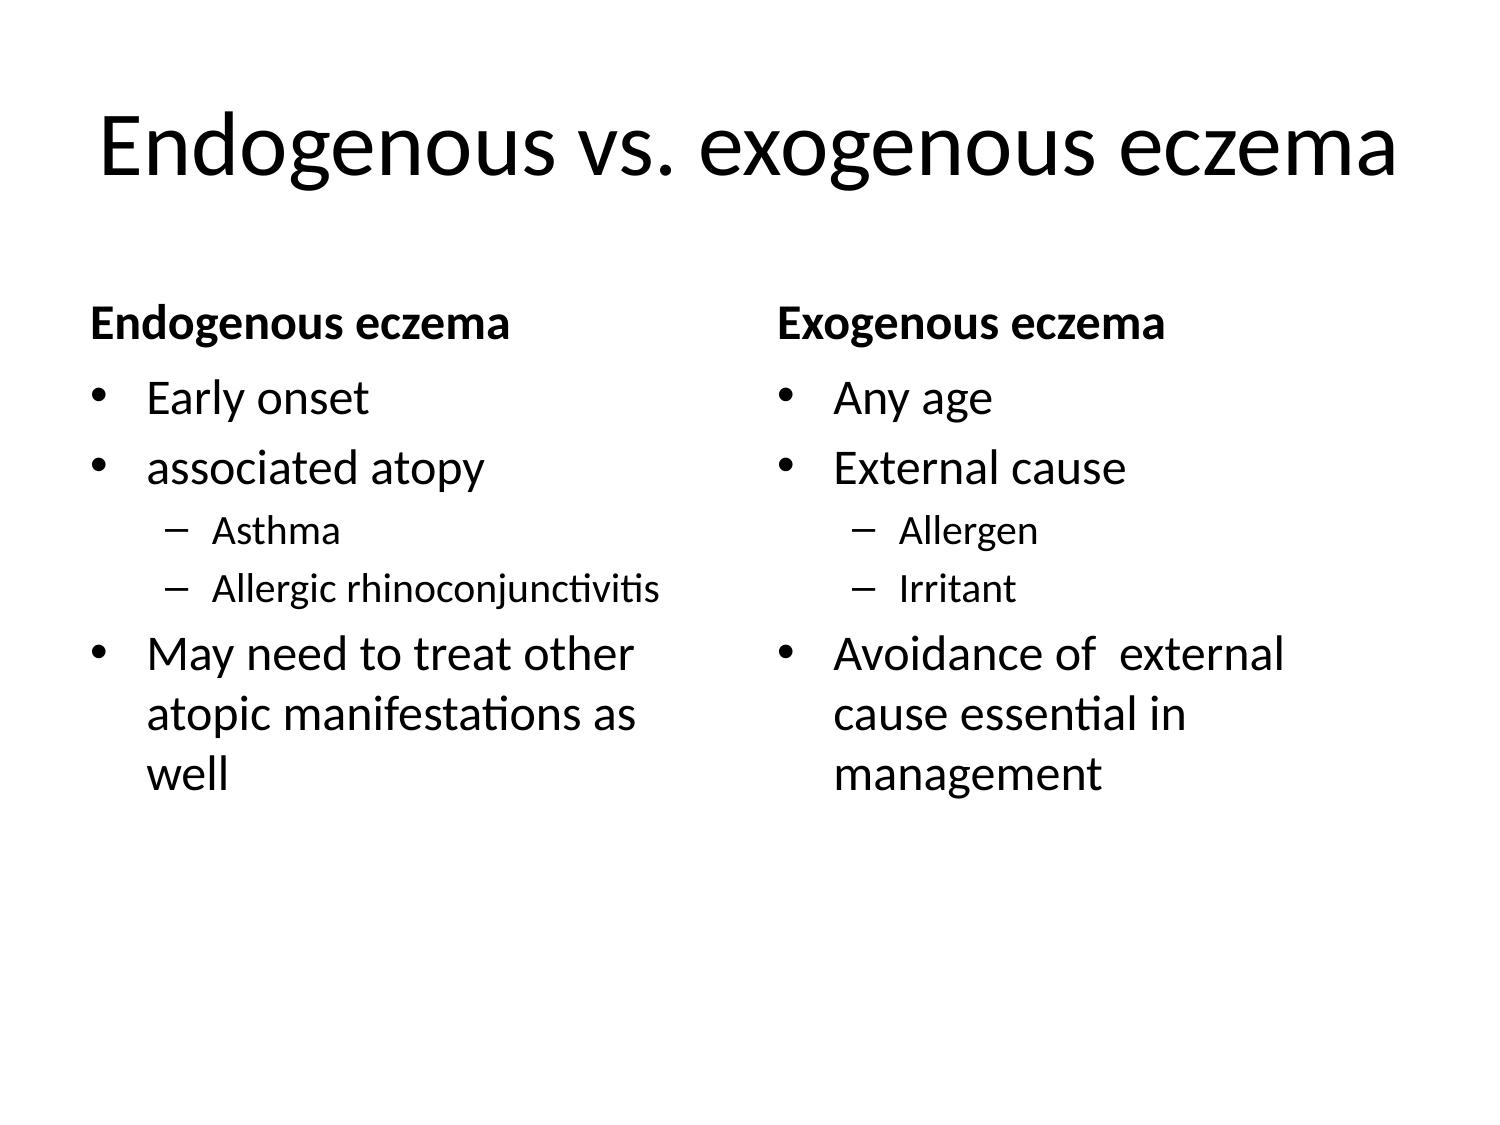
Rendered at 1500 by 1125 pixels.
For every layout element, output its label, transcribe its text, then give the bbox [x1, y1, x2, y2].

list Exogenous eczema [761, 251, 1425, 356]
list Early onset associated atopy Asthma Allergic rhinoconjunctivitis May need to treat other atopic manifestations as well [75, 356, 738, 1005]
title Endogenous vs. exogenous eczema [75, 45, 1425, 233]
list Any age External cause Allergen Irritant Avoidance of external cause essential in management [761, 356, 1425, 1005]
list Endogenous eczema [75, 251, 738, 356]
